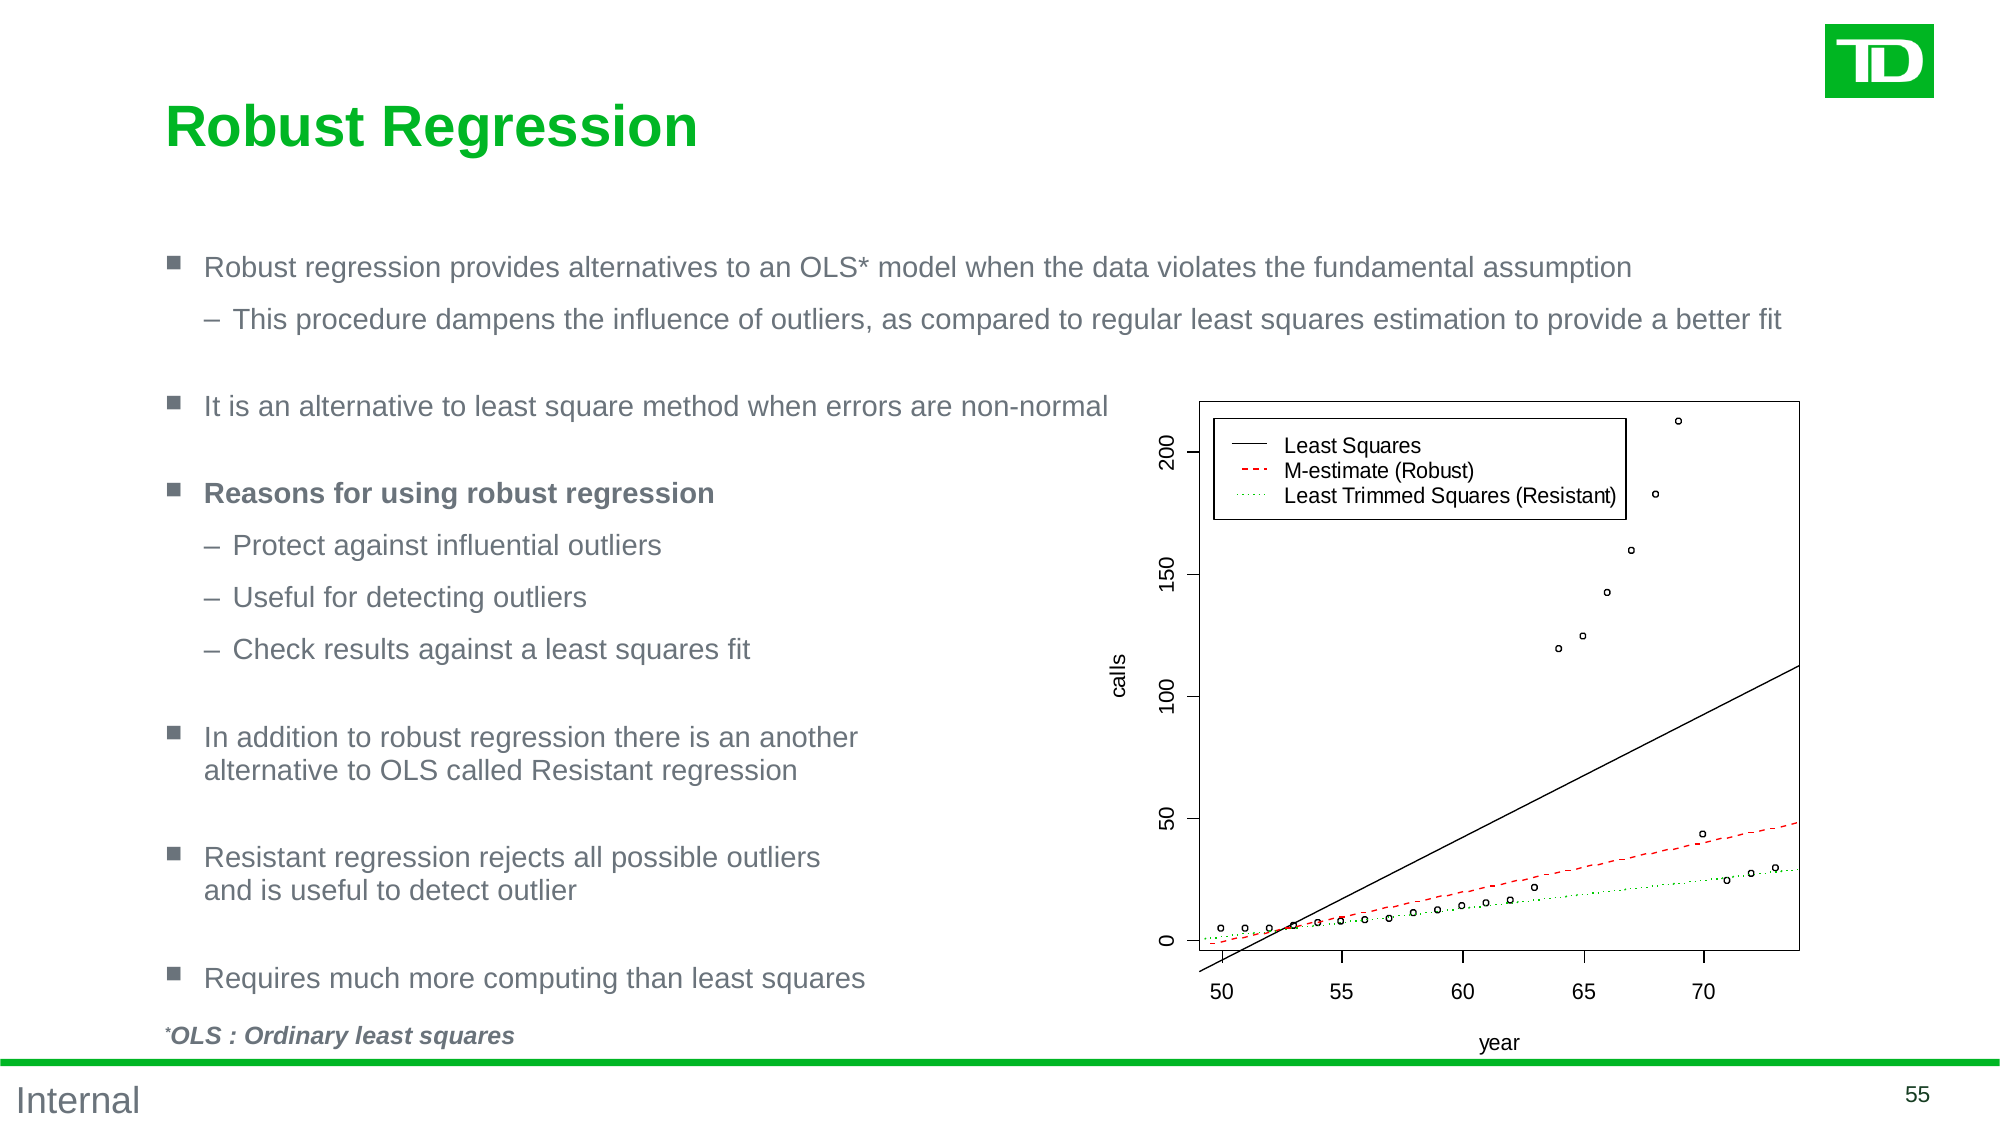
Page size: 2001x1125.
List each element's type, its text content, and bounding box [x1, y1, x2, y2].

title Robust Regression [150, 62, 1872, 196]
picture [1100, 298, 1850, 1079]
text_box *OLS : Ordinary least squares [149, 1012, 844, 1058]
list Robust regression provides alternatives to an OLS* model when the data violates the fundamental assumption This procedure dampens the influence of outliers, as compared to regular least squares estimation to provide a better fit It is an alternative to least square method when errors are non-normal Reasons for using robust regression Protect against influential outliers Useful for detecting outliers Check results against a least squares fit In addition to robust regression there is an another alternative to OLS called Resistant regression Resistant regression rejects all possible outliers and is useful to detect outlier Requires much more computing than least squares [150, 243, 1850, 1013]
picture [1825, 24, 1934, 98]
slide_number 55 [1793, 1078, 1946, 1109]
